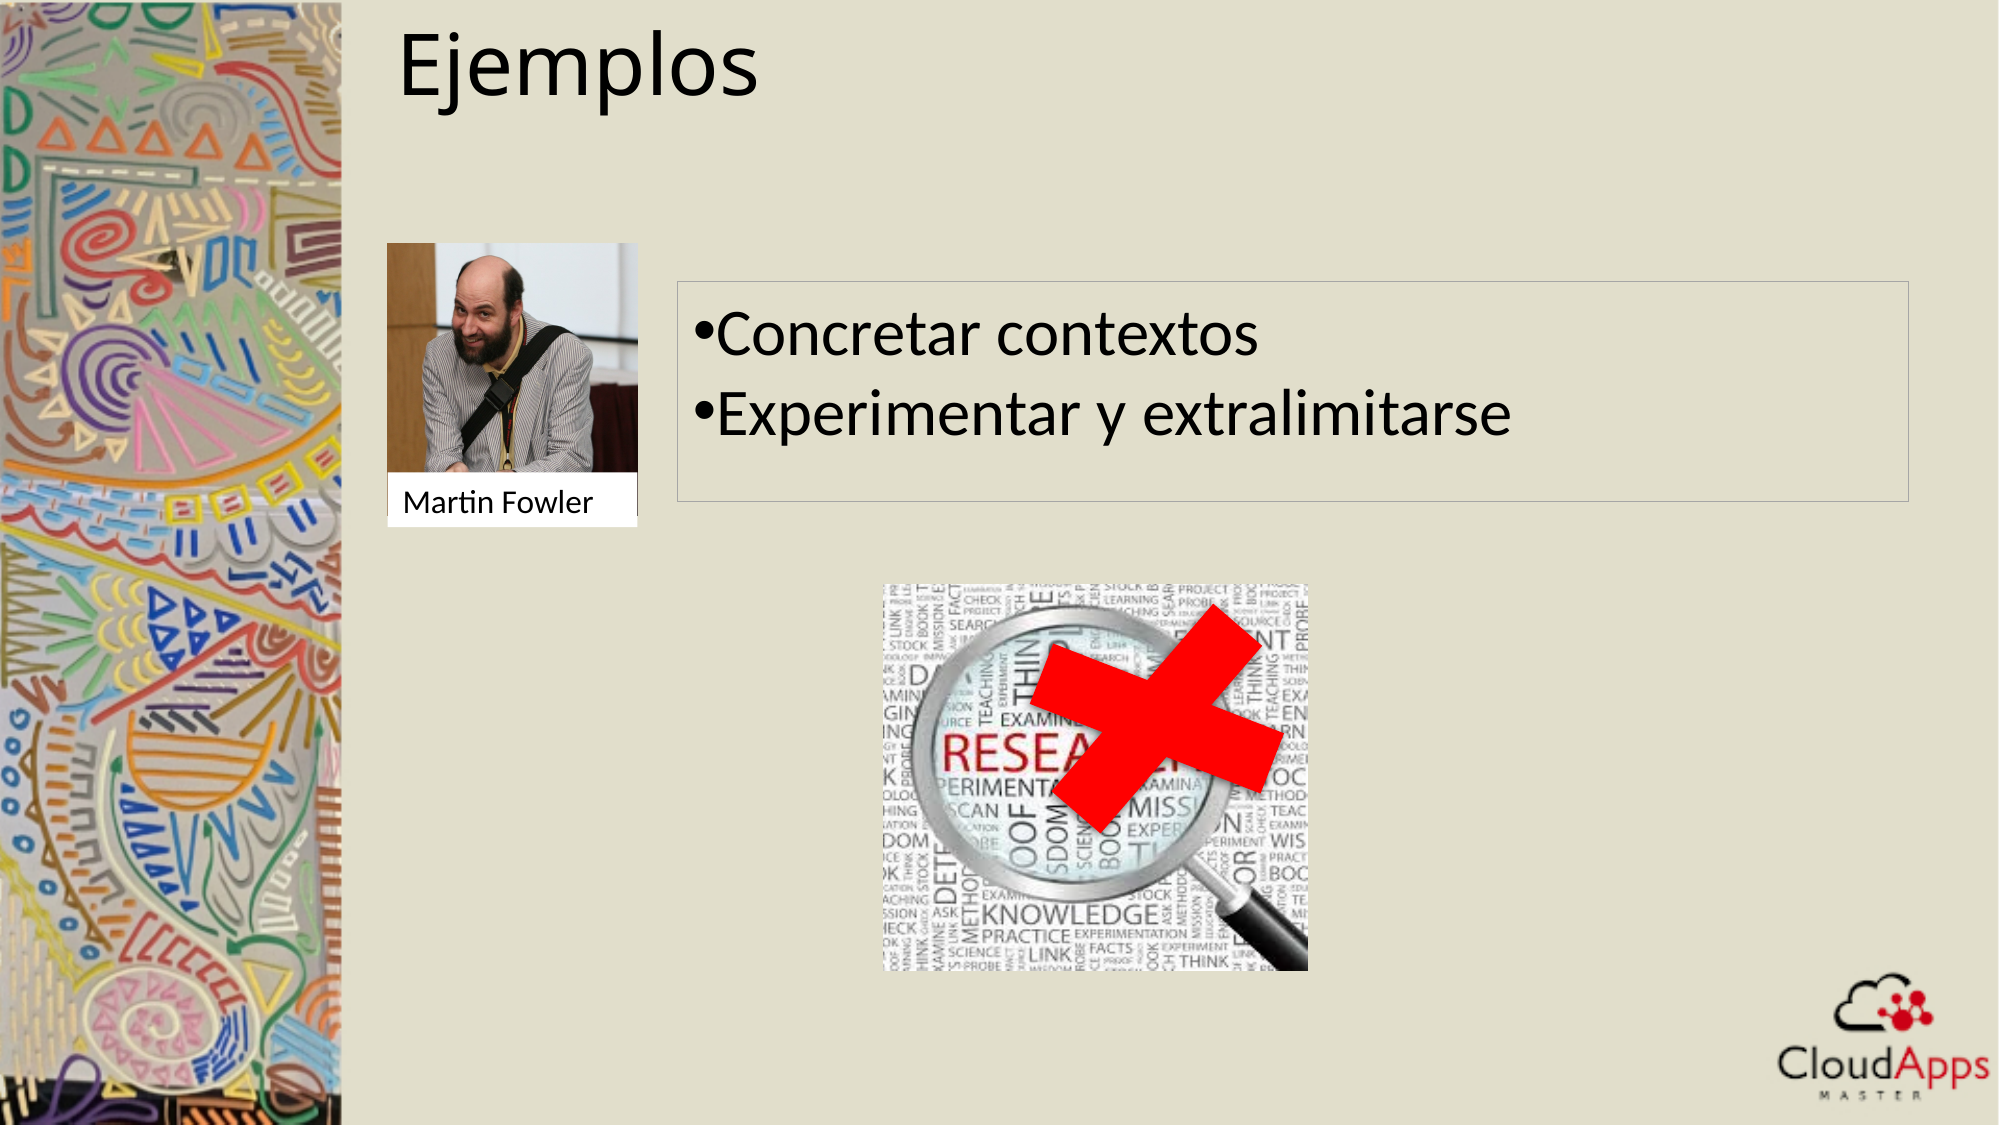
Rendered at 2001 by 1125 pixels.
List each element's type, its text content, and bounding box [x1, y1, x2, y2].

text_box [387, 243, 638, 517]
text_box Concretar contextos Experimentar y extralimitarse [677, 281, 1909, 502]
picture [0, 0, 2001, 1125]
text_box Ejemplos [381, 12, 1979, 122]
